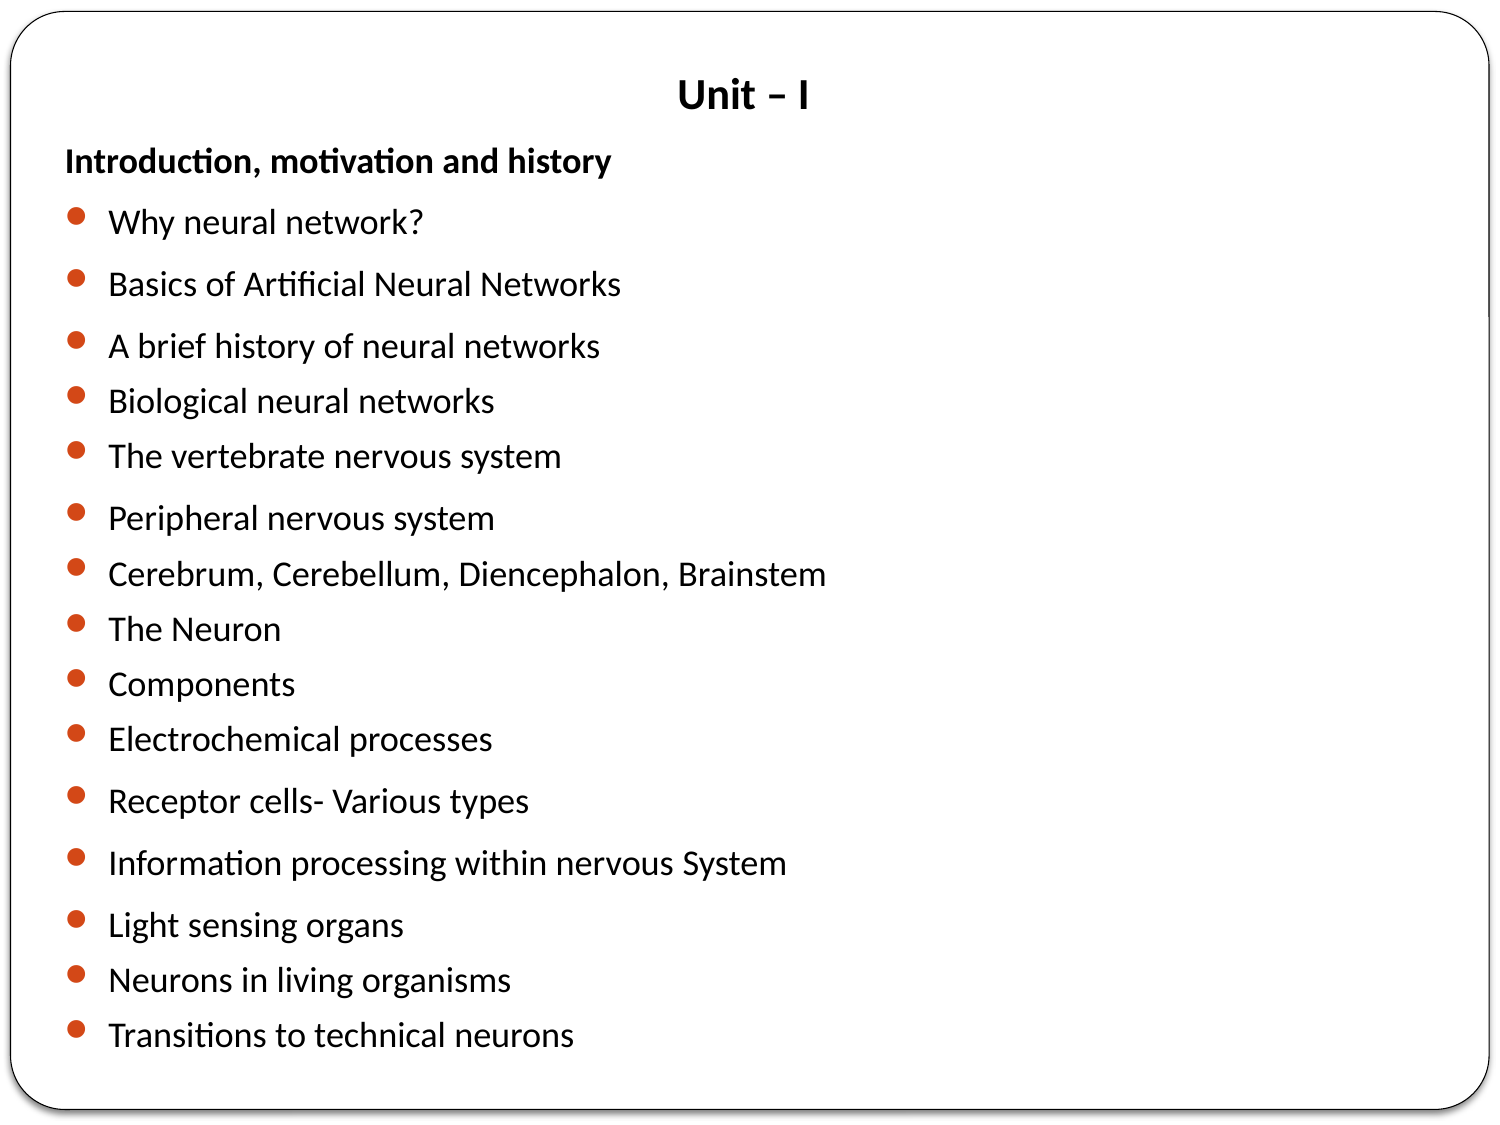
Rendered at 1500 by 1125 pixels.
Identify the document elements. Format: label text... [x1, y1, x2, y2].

list Unit – I Introduction, motivation and history Why neural network? Basics of Artificial Neural Networks A brief history of neural networks Biological neural networks The vertebrate nervous system Peripheral nervous system Cerebrum, Cerebellum, Diencephalon, Brainstem The Neuron Components Electrochemical processes Receptor cells- Various types Information processing within nervous System Light sensing organs Neurons in living organisms Transitions to technical neurons [50, 50, 1438, 1063]
